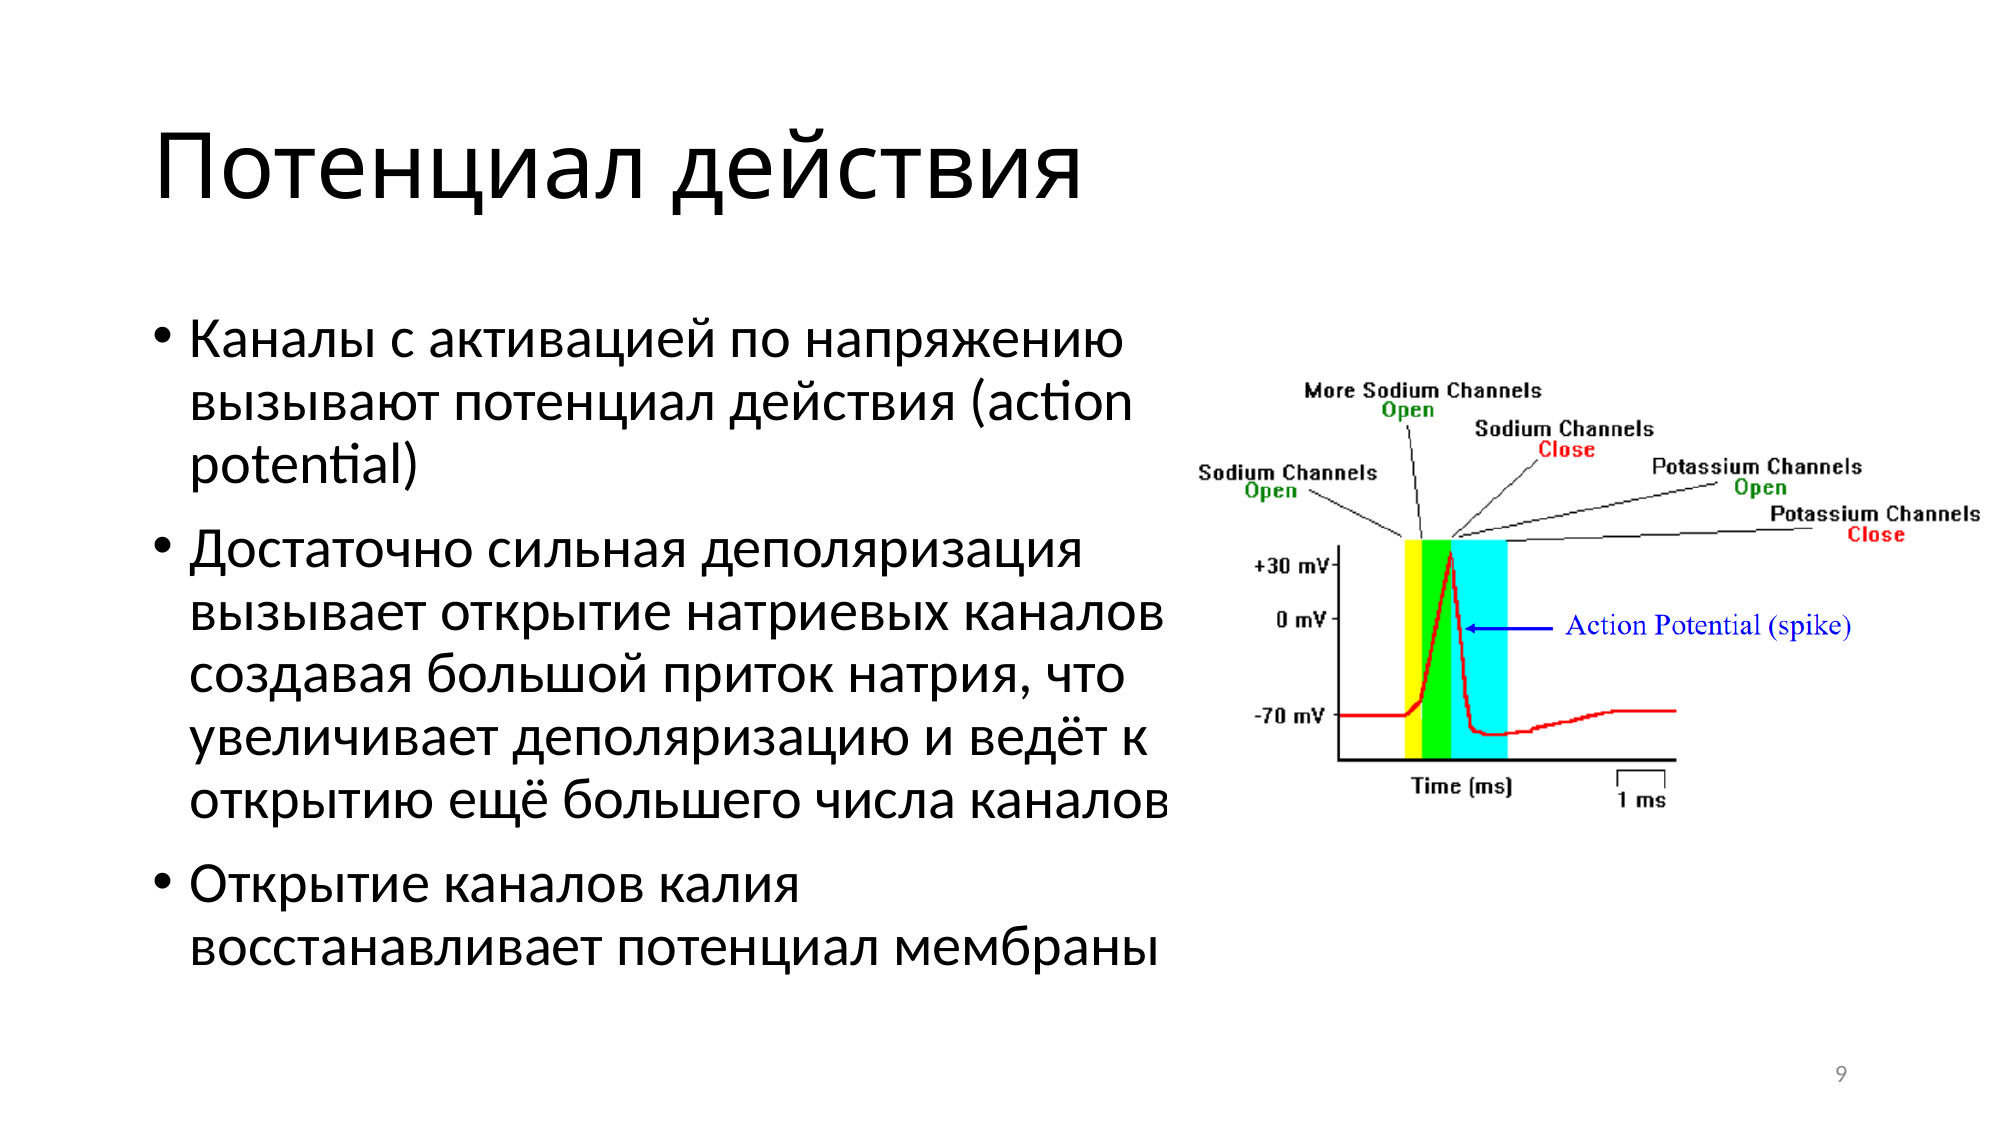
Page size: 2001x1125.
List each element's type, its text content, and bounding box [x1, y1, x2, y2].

title Потенциал действия [137, 59, 1863, 278]
slide_number 9 [1412, 1042, 1863, 1103]
list Каналы с активацией по напряжению вызывают потенциал действия (action potential) Достаточно сильная деполяризация вызывает открытие натриевых каналов, создавая большой приток натрия, что увеличивает деполяризацию и ведёт к открытию ещё большего числа каналов Открытие каналов калия восстанавливает потенциал мембраны [137, 299, 1211, 1014]
picture [1167, 365, 2000, 815]
